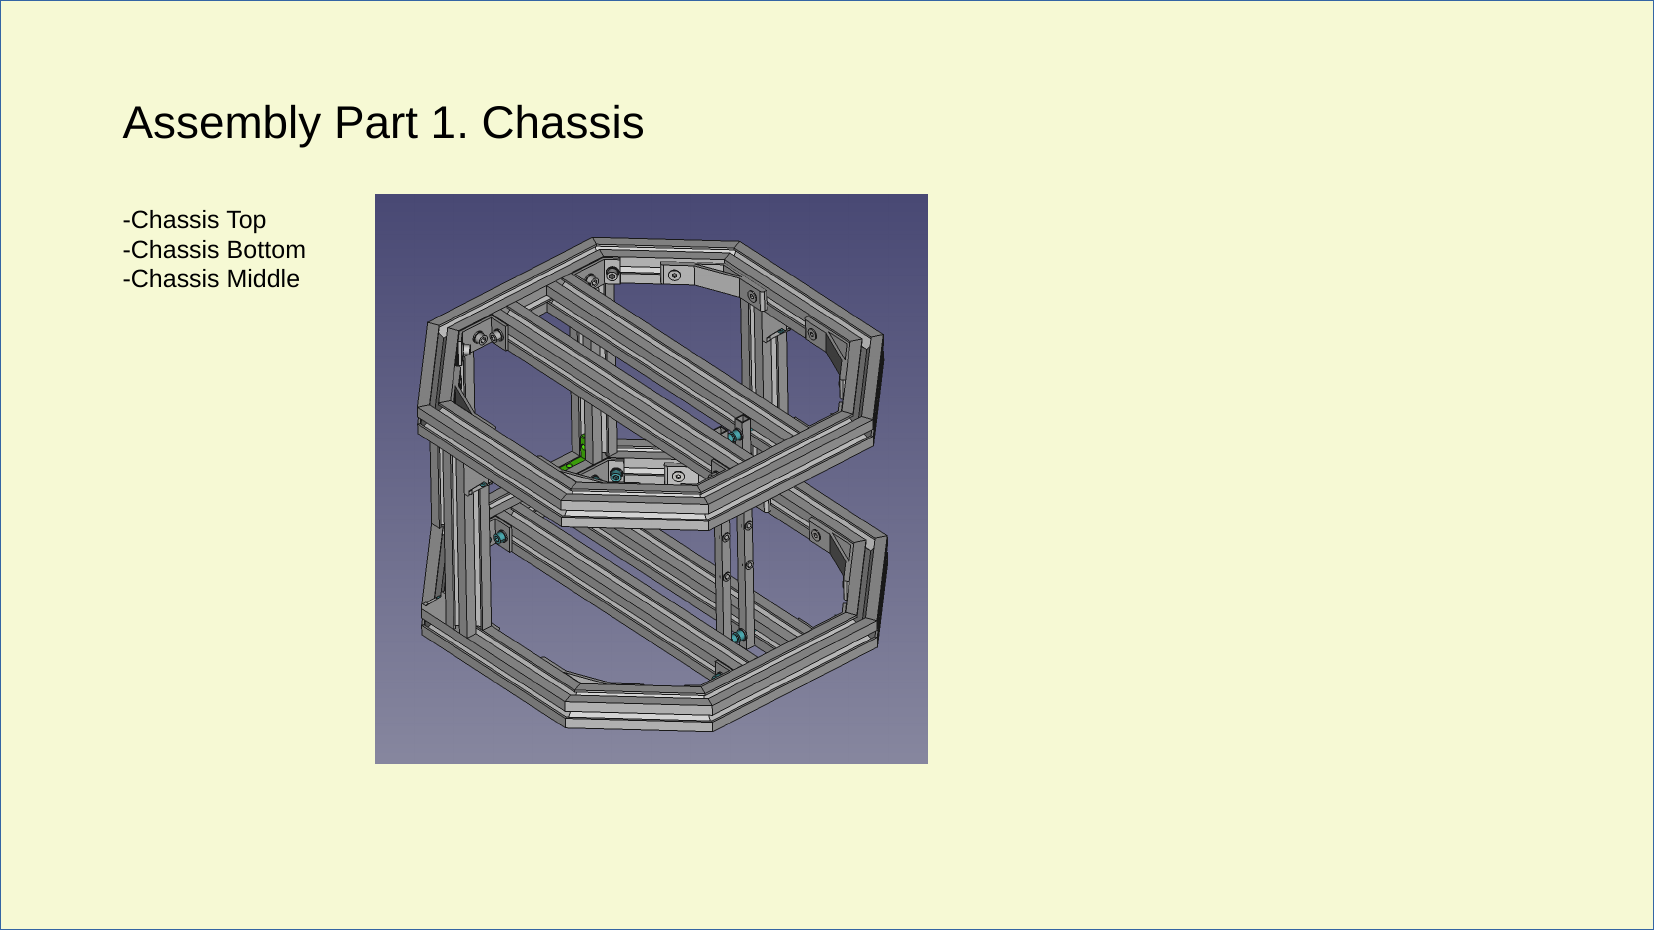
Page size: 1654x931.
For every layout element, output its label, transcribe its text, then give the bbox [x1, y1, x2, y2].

picture [374, 194, 928, 765]
text_box [0, 0, 1654, 930]
text_box Assembly Part 1. Chassis -Chassis Top -Chassis Bottom -Chassis Middle [107, 85, 975, 421]
